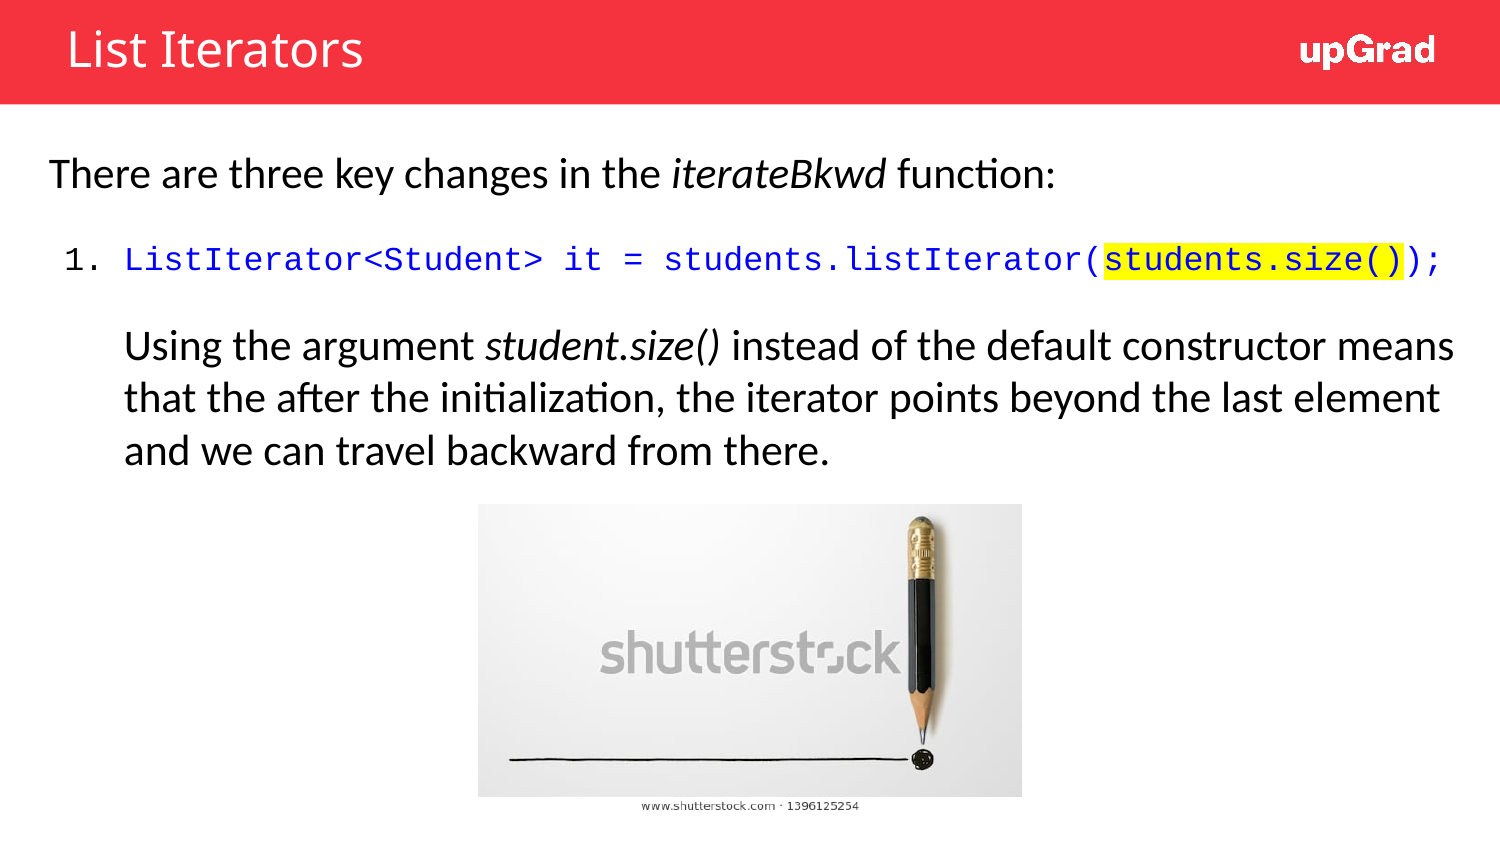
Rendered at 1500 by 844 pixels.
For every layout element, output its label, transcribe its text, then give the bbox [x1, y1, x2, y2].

text_box [1300, 34, 1435, 71]
picture [478, 504, 1022, 815]
text_box [0, 0, 1500, 105]
title List Iterators [63, 15, 1203, 80]
text_box There are three key changes in the iterateBkwd function: ListIterator<Student> it = students.listIterator(students.size()); Using the argument student.size() instead of the default constructor means that the after the initialization, the iterator points beyond the last element and we can travel backward from there. [33, 129, 1474, 300]
